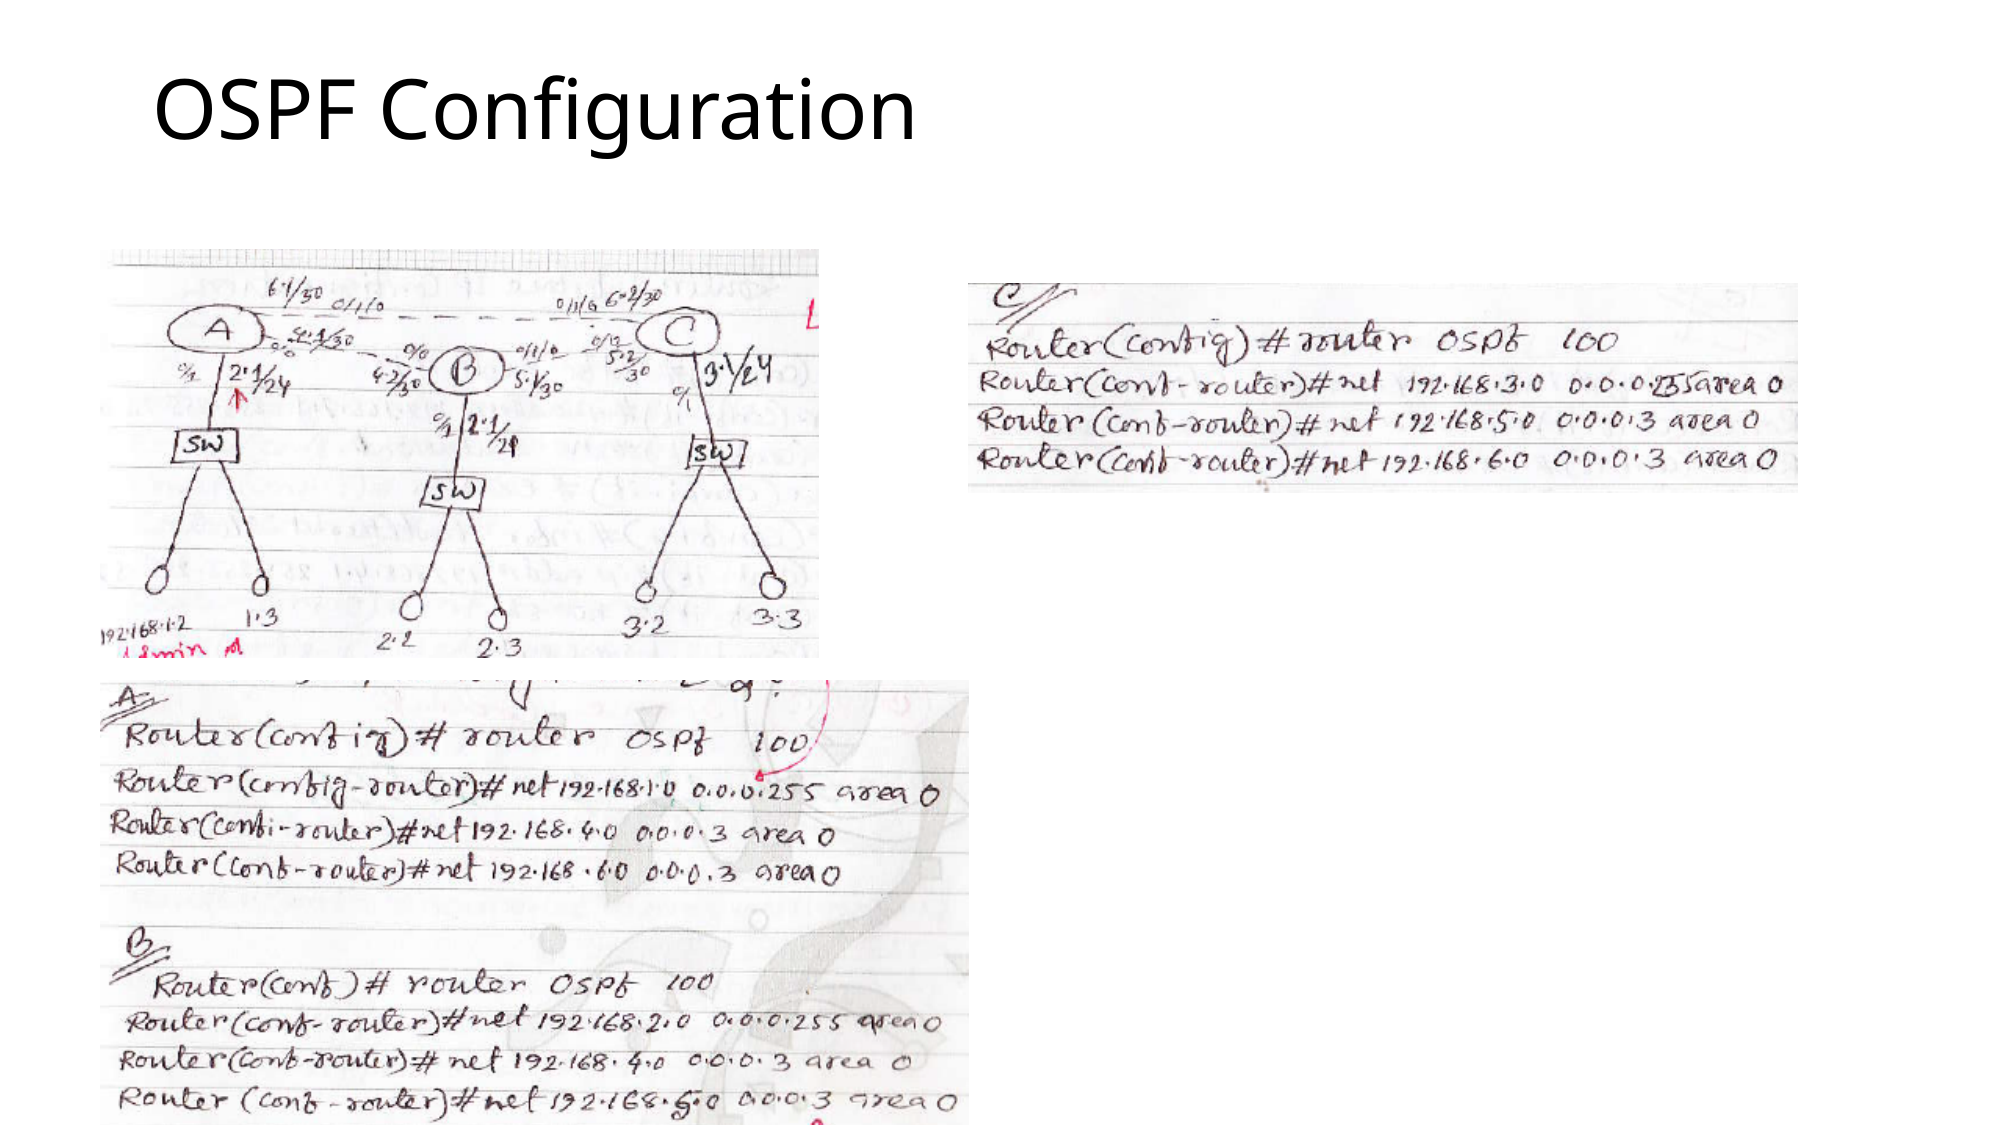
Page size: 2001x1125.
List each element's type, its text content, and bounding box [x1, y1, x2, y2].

picture [100, 680, 969, 1125]
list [100, 249, 819, 658]
picture [968, 283, 1798, 493]
title OSPF Configuration [137, 59, 1432, 166]
